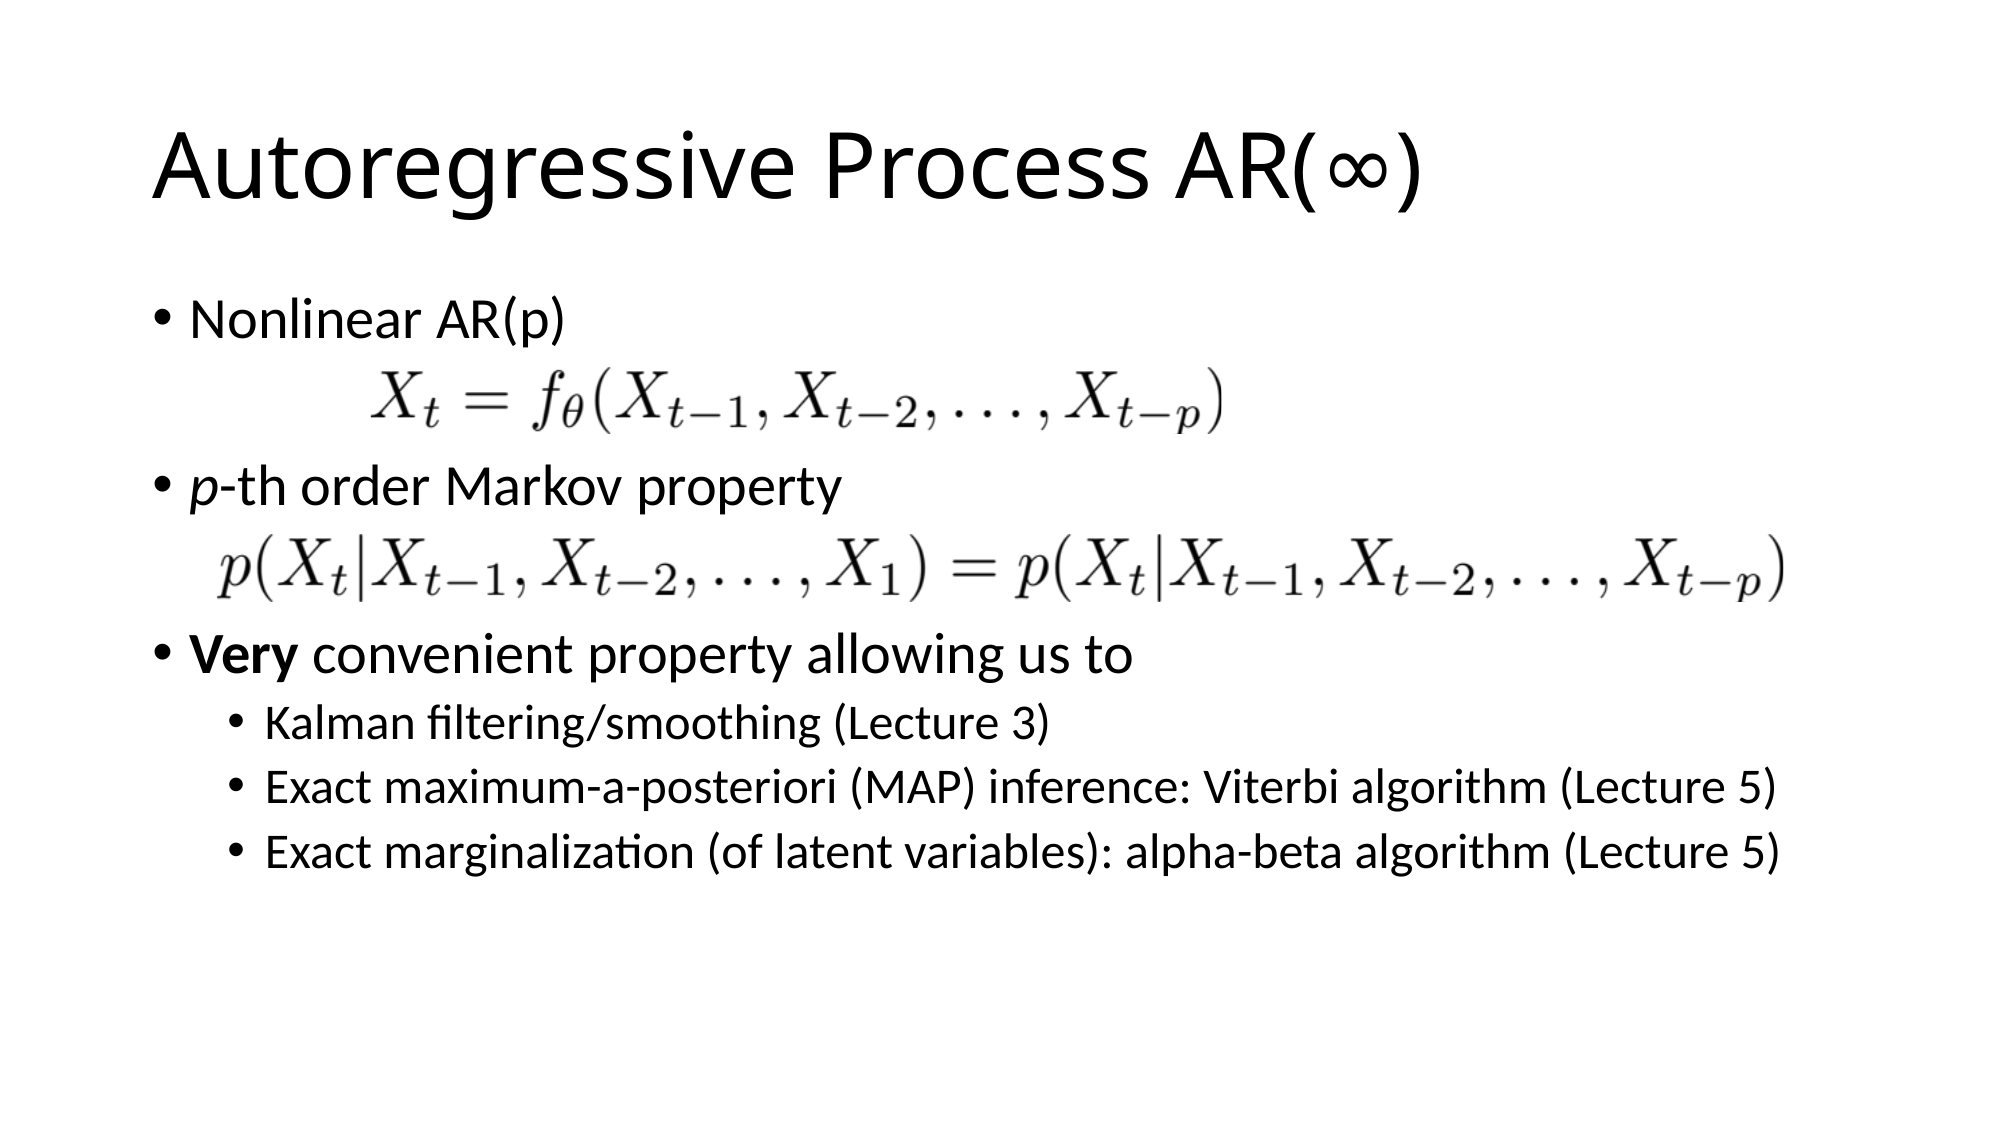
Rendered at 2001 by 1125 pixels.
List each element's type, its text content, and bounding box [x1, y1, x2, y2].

list Nonlinear AR(p) p-th order Markov property Very convenient property allowing us to Kalman filtering/smoothing (Lecture 3) Exact maximum-a-posteriori (MAP) inference: Viterbi algorithm (Lecture 5) Exact marginalization (of latent variables): alpha-beta algorithm (Lecture 5) [137, 280, 1863, 1125]
picture [370, 366, 1222, 434]
picture [216, 533, 1784, 602]
title Autoregressive Process AR(∞) [137, 59, 1863, 278]
